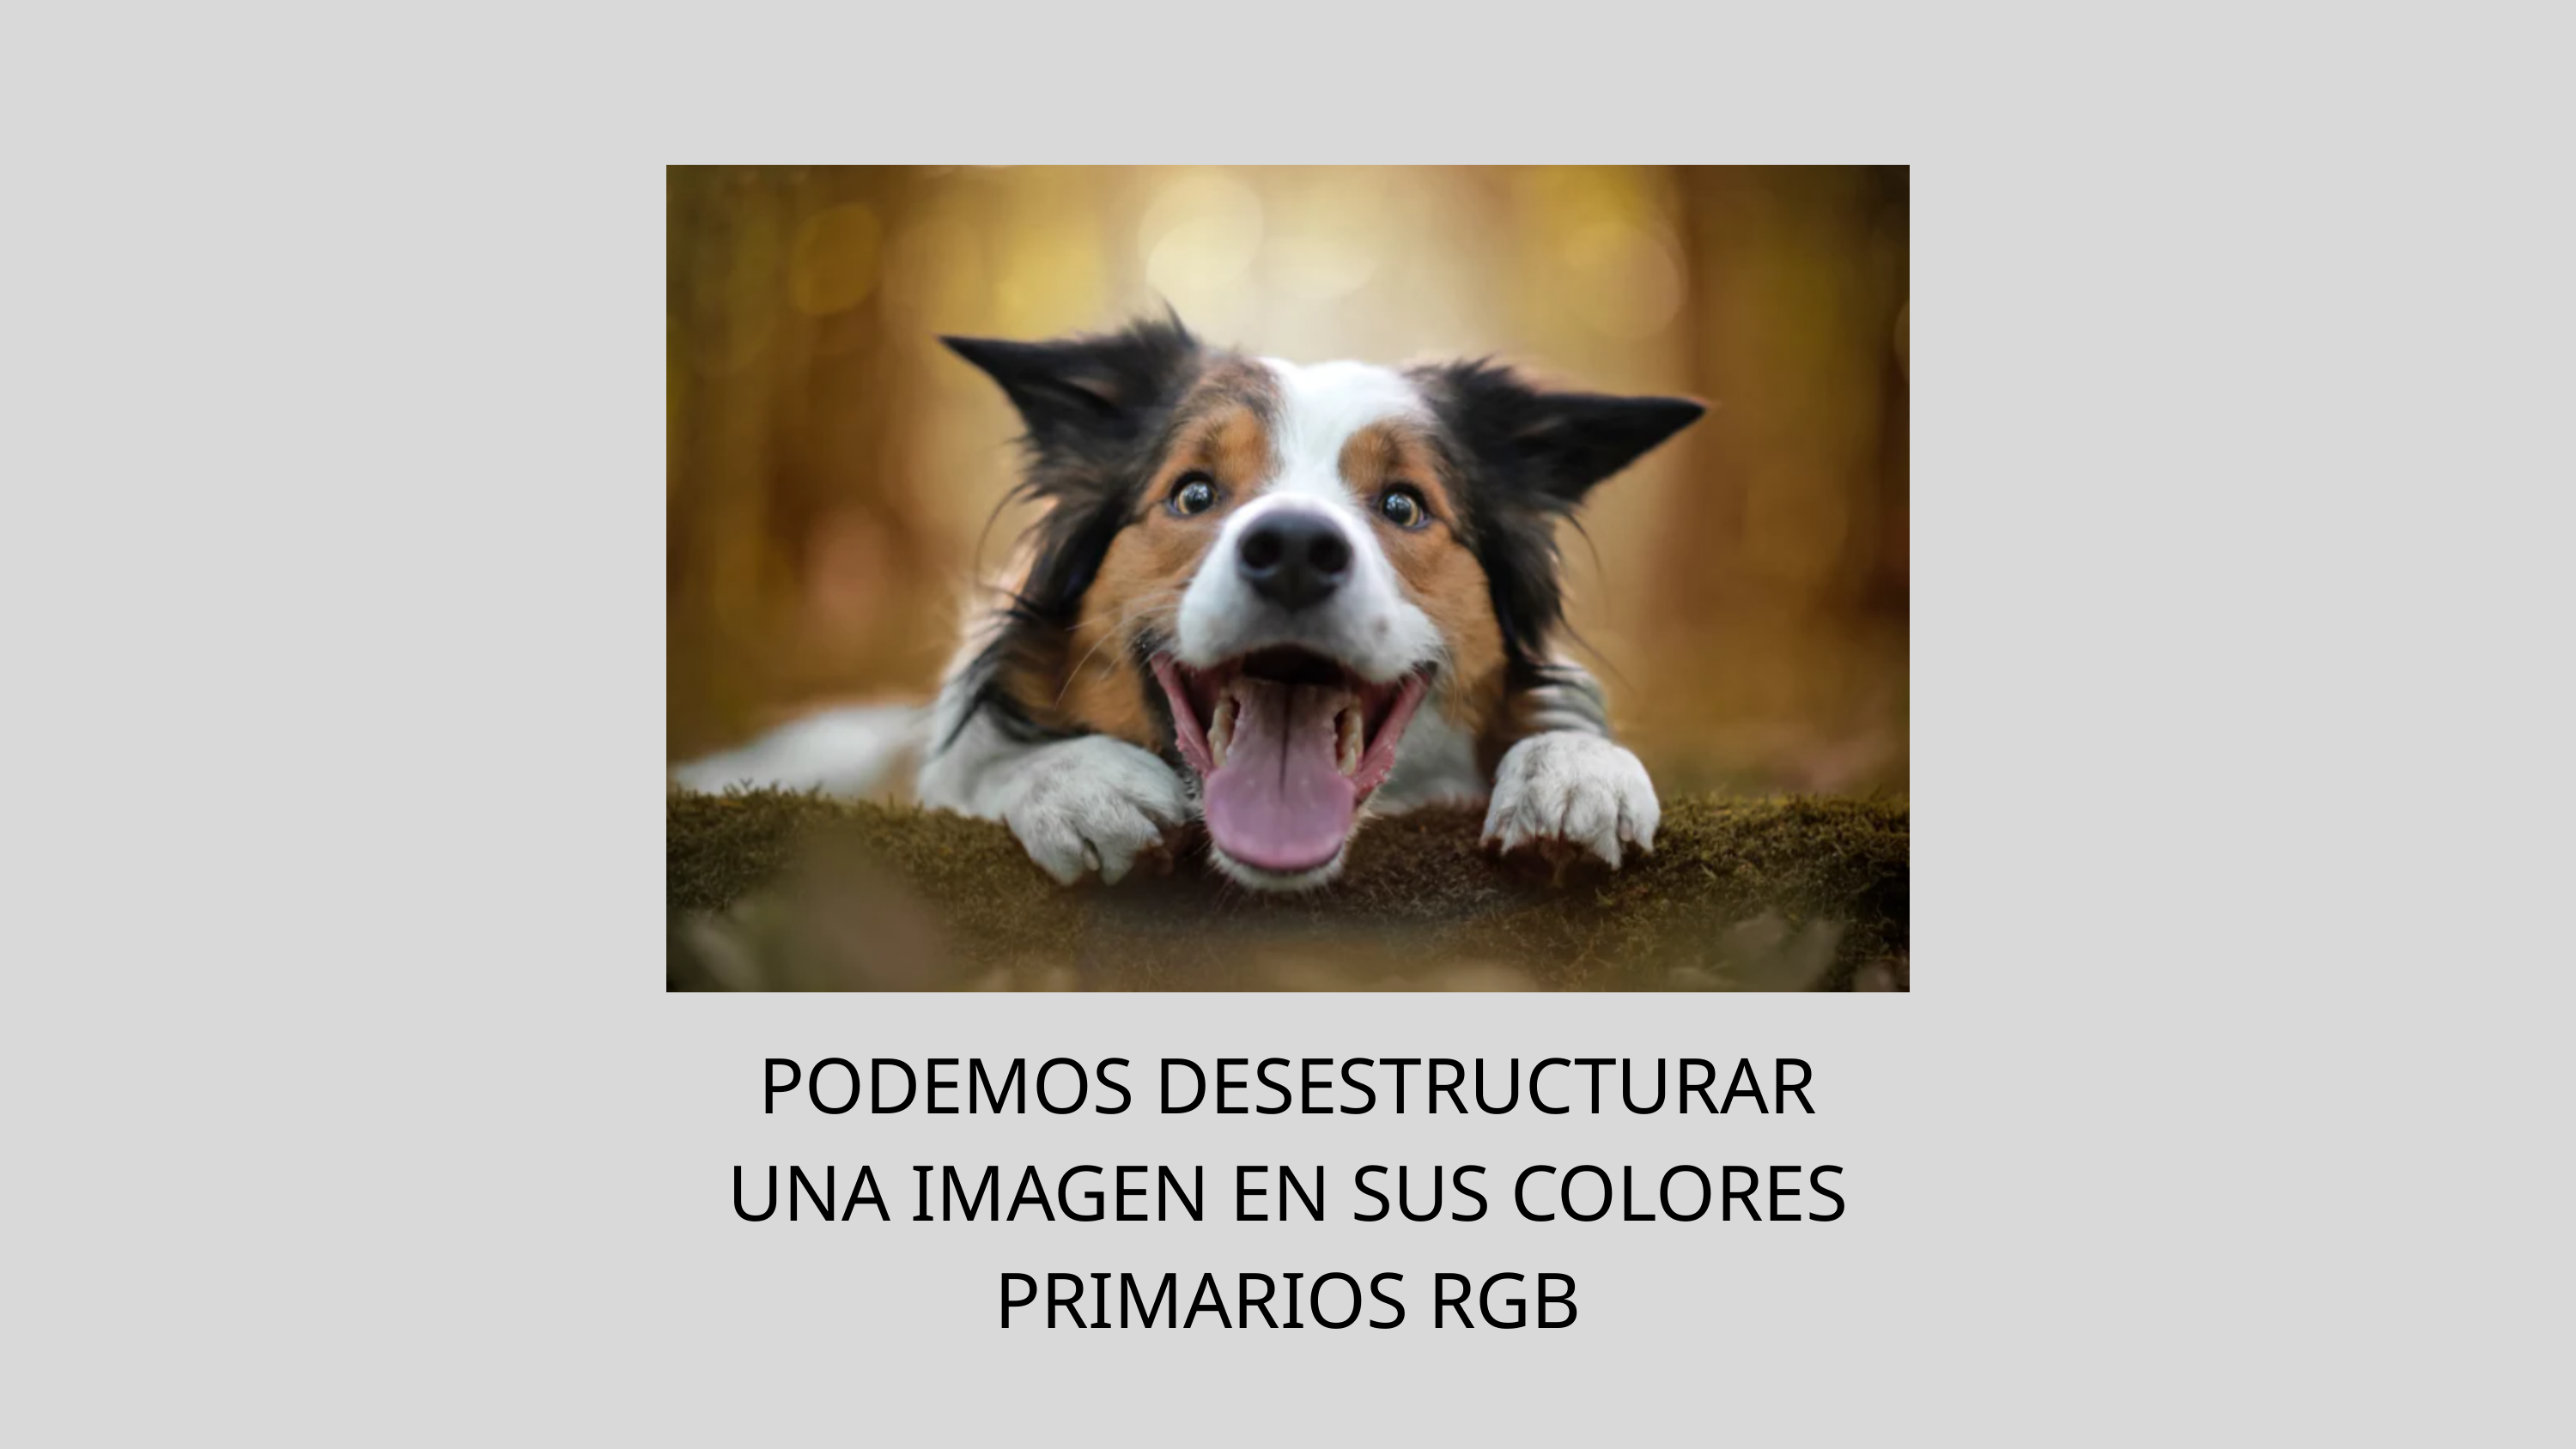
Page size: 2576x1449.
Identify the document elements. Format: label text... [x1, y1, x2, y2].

text_box [665, 165, 1910, 992]
text_box PODEMOS DESESTRUCTURAR UNA IMAGEN EN SUS COLORES PRIMARIOS RGB [709, 1021, 1867, 1343]
